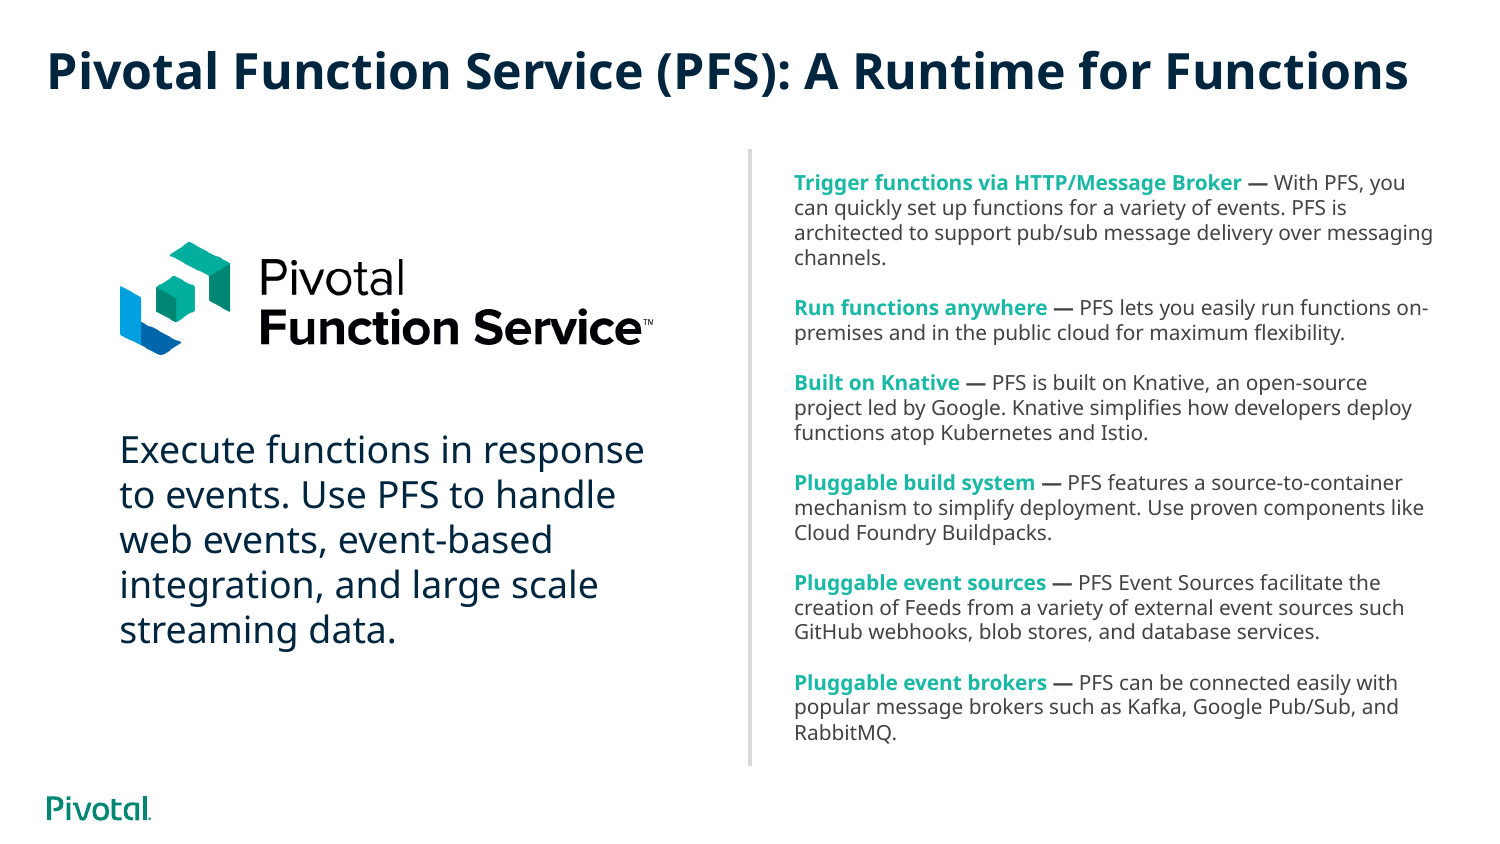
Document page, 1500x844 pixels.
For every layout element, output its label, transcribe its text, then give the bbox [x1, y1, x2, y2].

text_box Execute functions in response to events. Use PFS to handle web events, event-based integration, and large scale streaming data. [104, 411, 694, 683]
title Pivotal Function Service (PFS): A Runtime for Functions [31, 24, 1453, 90]
picture [120, 242, 653, 355]
list Trigger functions via HTTP/Message Broker — With PFS, you can quickly set up functions for a variety of events. PFS is architected to support pub/sub message delivery over messaging channels. Run functions anywhere — PFS lets you easily run functions on-premises and in the public cloud for maximum flexibility. Built on Knative — PFS is built on Knative, an open-source project led by Google. Knative simplifies how developers deploy functions atop Kubernetes and Istio. Pluggable build system — PFS features a source-to-container mechanism to simplify deployment. Use proven components like Cloud Foundry Buildpacks. Pluggable event sources — PFS Event Sources facilitate the creation of Feeds from a variety of external event sources such GitHub webhooks, blob stores, and database services. Pluggable event brokers — PFS can be connected easily with popular message brokers such as Kafka, Google Pub/Sub, and RabbitMQ. [779, 147, 1454, 767]
